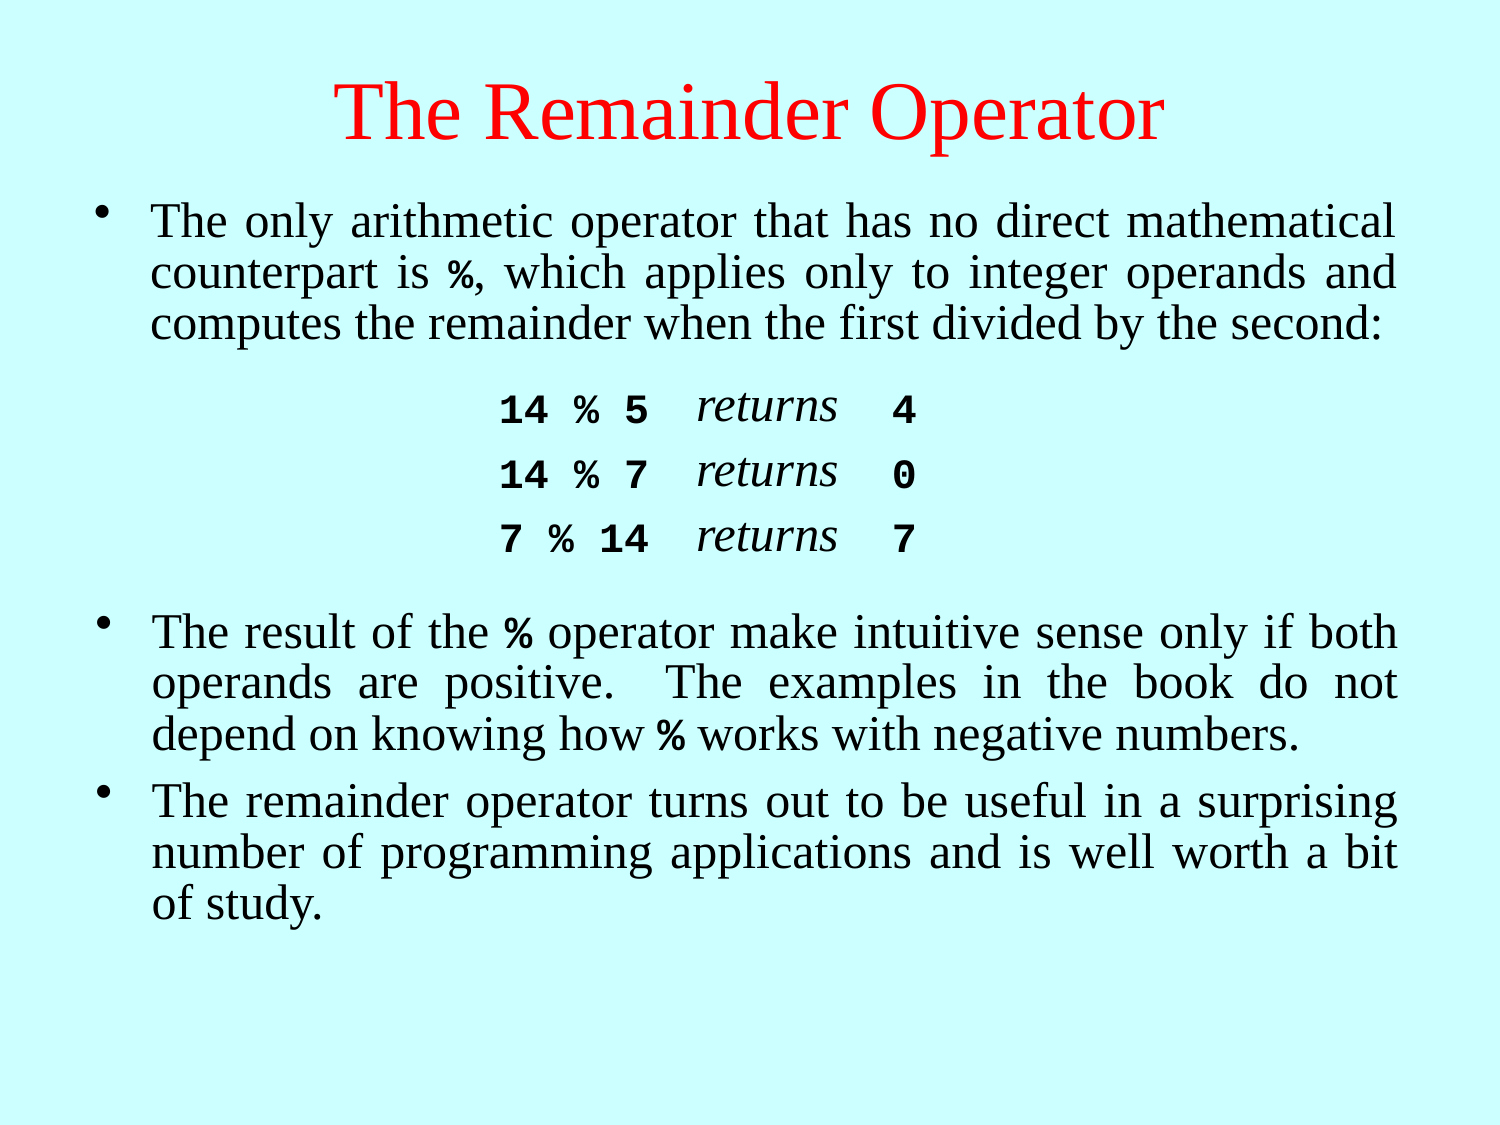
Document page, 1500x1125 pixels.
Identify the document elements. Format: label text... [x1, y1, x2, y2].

text_box The result of the % operator make intuitive sense only if both operands are positive. The examples in the book do not depend on knowing how % works with negative numbers. The remainder operator turns out to be useful in a surprising number of programming applications and is well worth a bit of study. [80, 599, 1414, 963]
title The Remainder Operator [0, 12, 1500, 201]
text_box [78, 189, 1413, 569]
